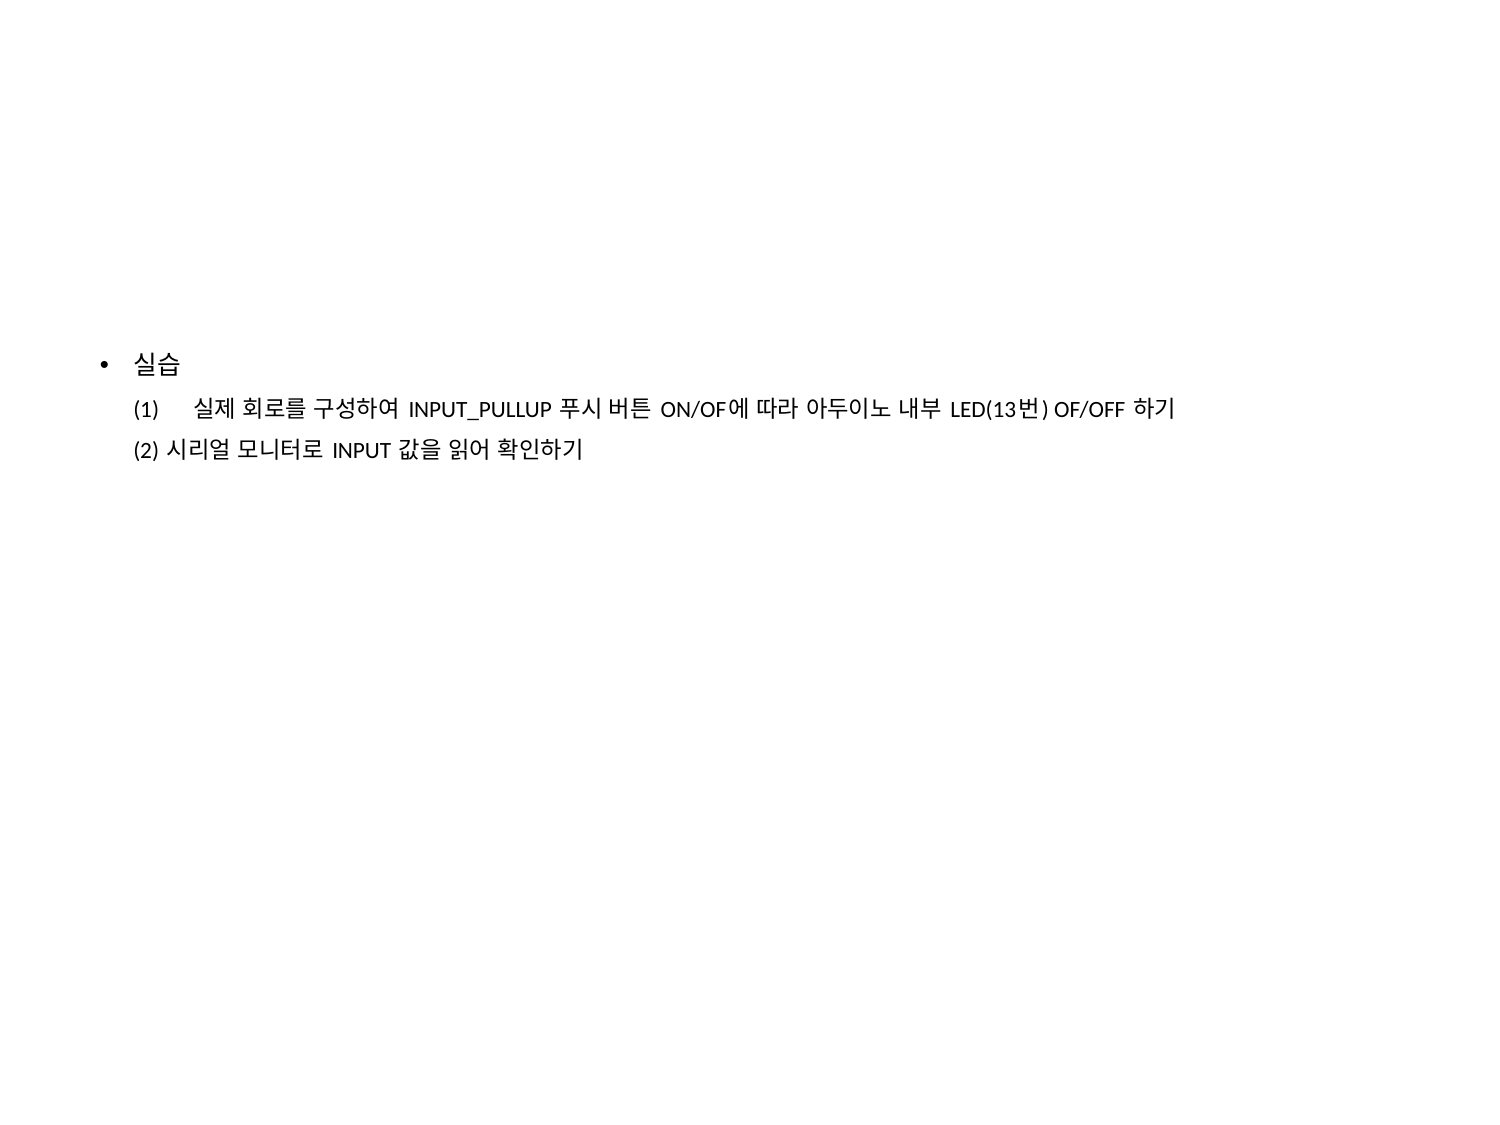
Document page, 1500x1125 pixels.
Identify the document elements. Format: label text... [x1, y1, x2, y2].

title 실습 (1) 실제 회로를 구성하여 INPUT_PULLUP 푸시 버튼 ON/OF에 따라 아두이노 내부 LED(13번) OF/OFF 하기 (2) 시리얼 모니터로 INPUT 값을 읽어 확인하기 [85, 324, 1473, 473]
